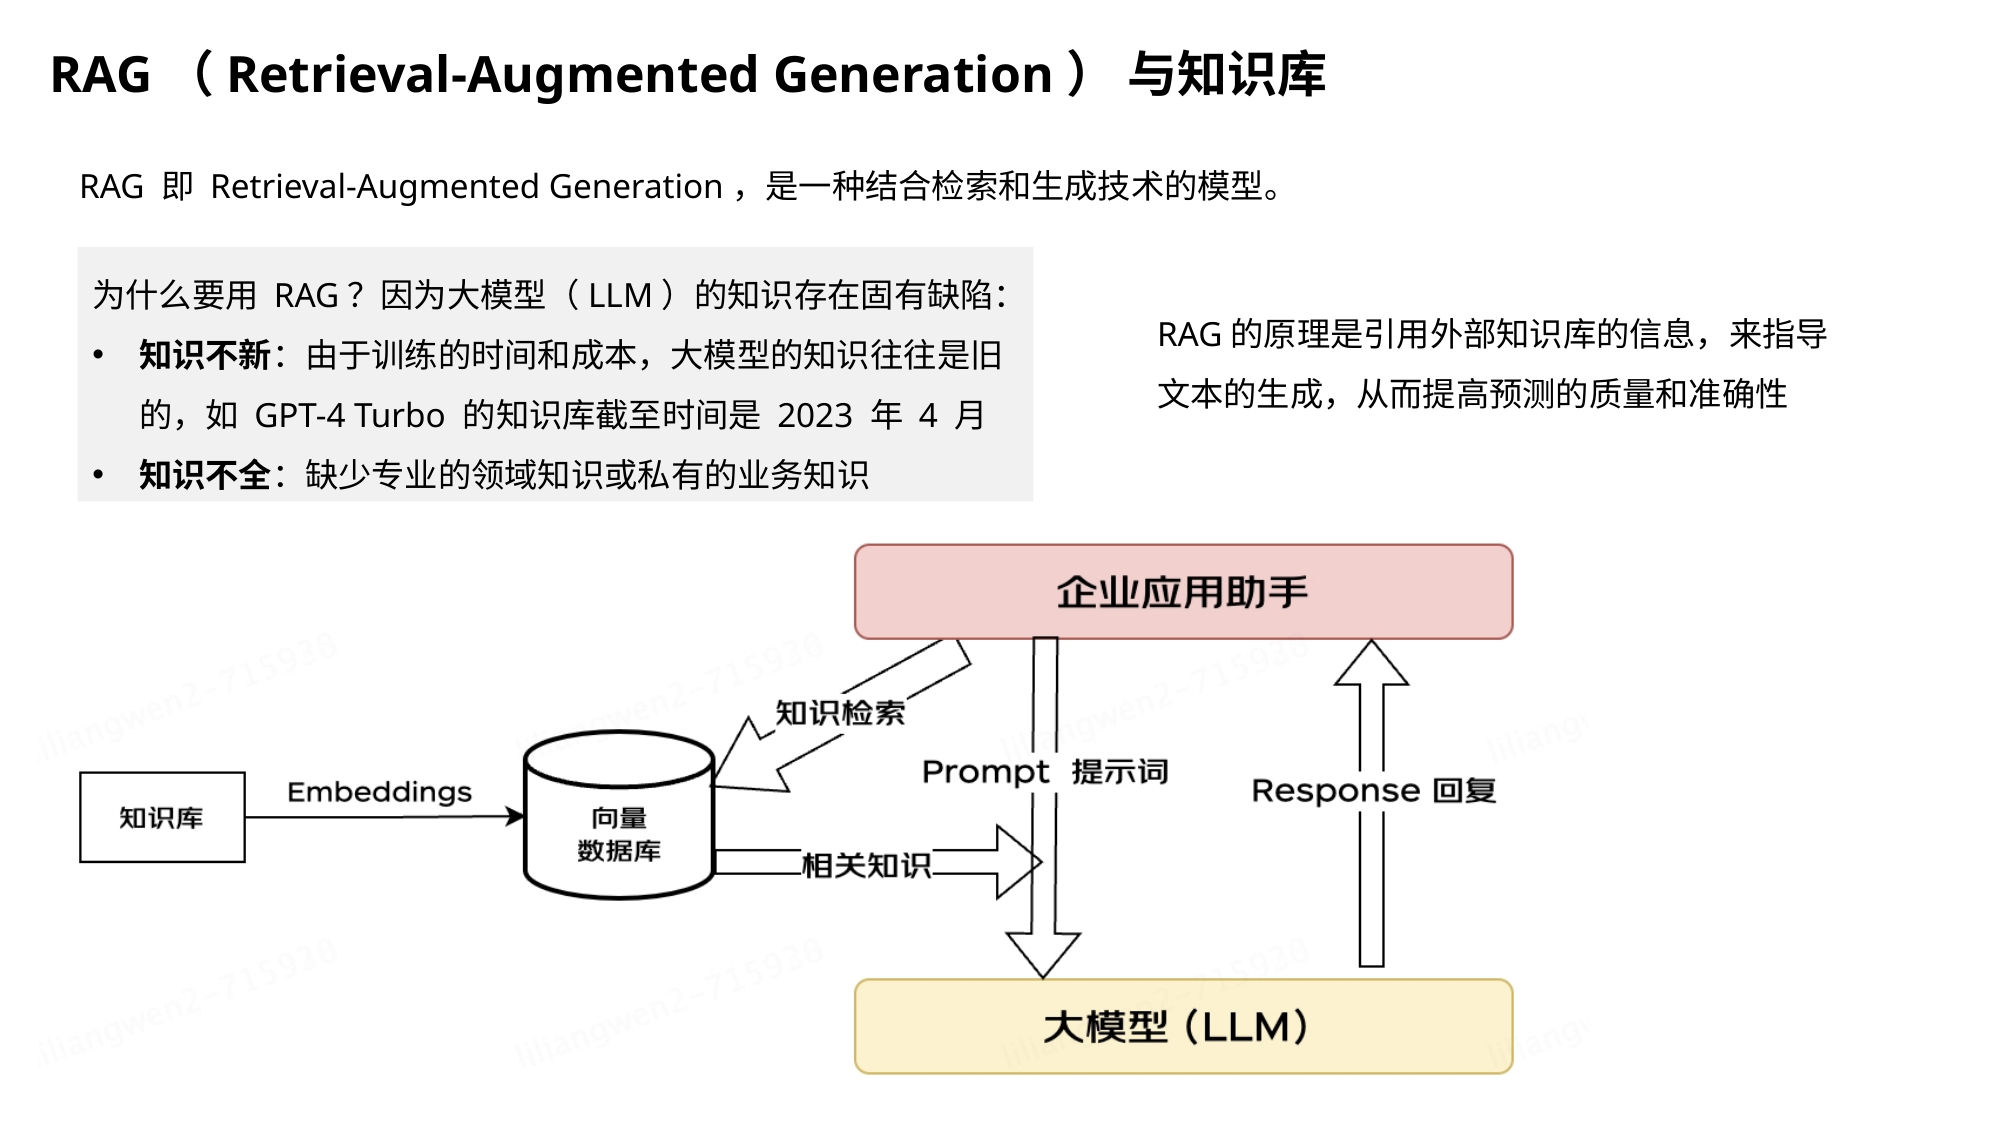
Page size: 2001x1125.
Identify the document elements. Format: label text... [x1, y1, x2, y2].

text_box RAG 即 Retrieval-Augmented Generation，是一种结合检索和生成技术的模型。 [64, 137, 1313, 213]
picture [37, 499, 1589, 1090]
text_box RAG的原理是引用外部知识库的信息，来指导文本的生成，从而提高预测的质量和准确性 [1142, 286, 1860, 421]
text_box RAG（Retrieval-Augmented Generation） 与知识库 [34, 35, 1343, 110]
text_box 为什么要用 RAG？因为大模型（LLM）的知识存在固有缺陷： 知识不新：由于训练的时间和成本，大模型的知识往往是旧的，如 GPT-4 Turbo 的知识库截至时间是 2023 年 4 月 知识不全：缺少专业的领域知识或私有的业务知识 [77, 247, 1034, 499]
